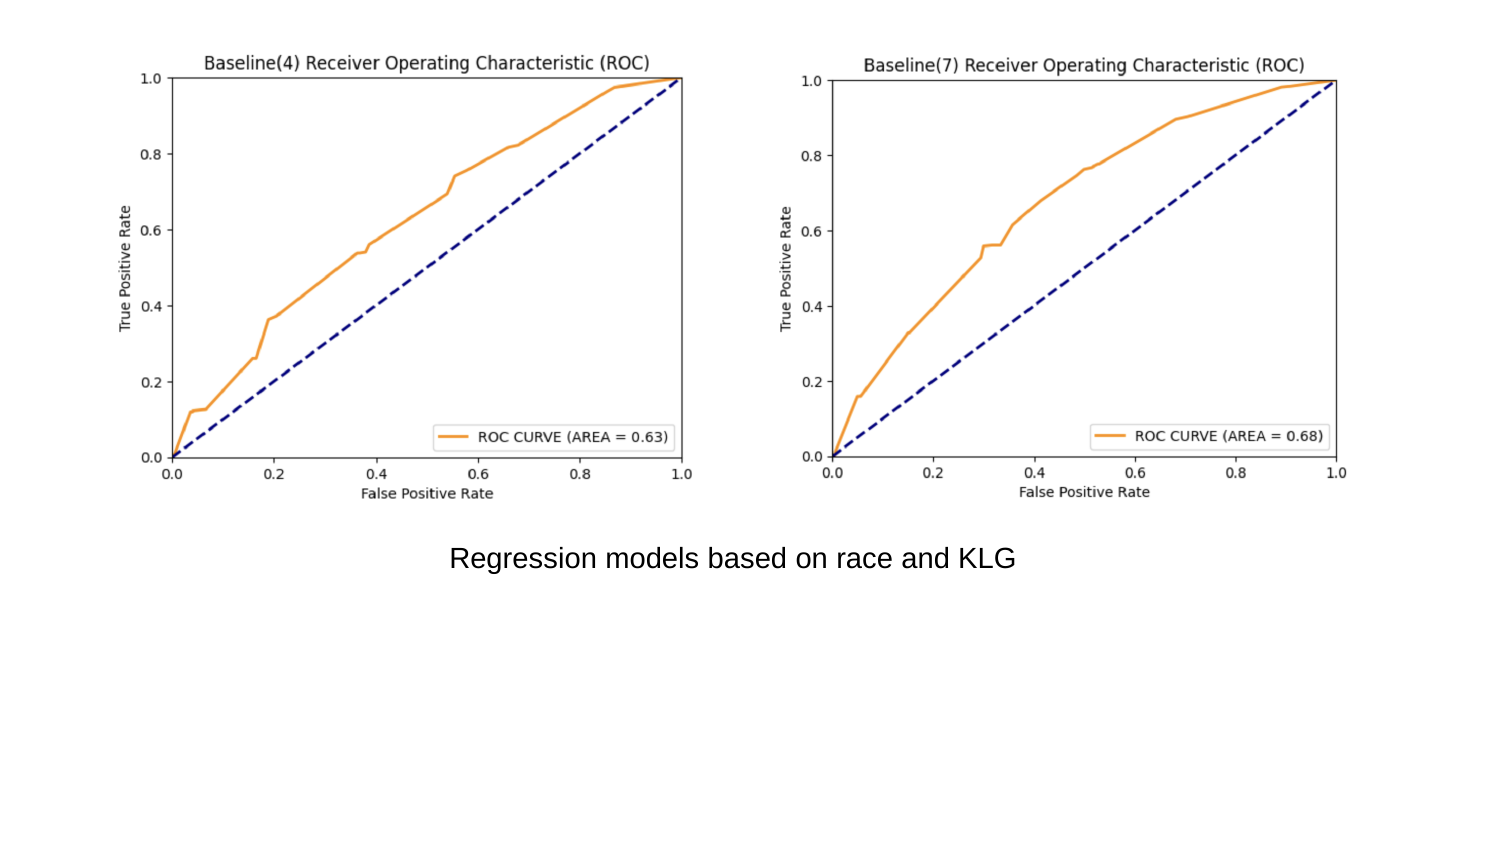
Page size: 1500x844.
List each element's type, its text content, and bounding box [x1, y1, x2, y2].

picture [108, 47, 716, 506]
text_box Regression models based on race and KLG [434, 524, 1155, 606]
picture [768, 47, 1354, 506]
